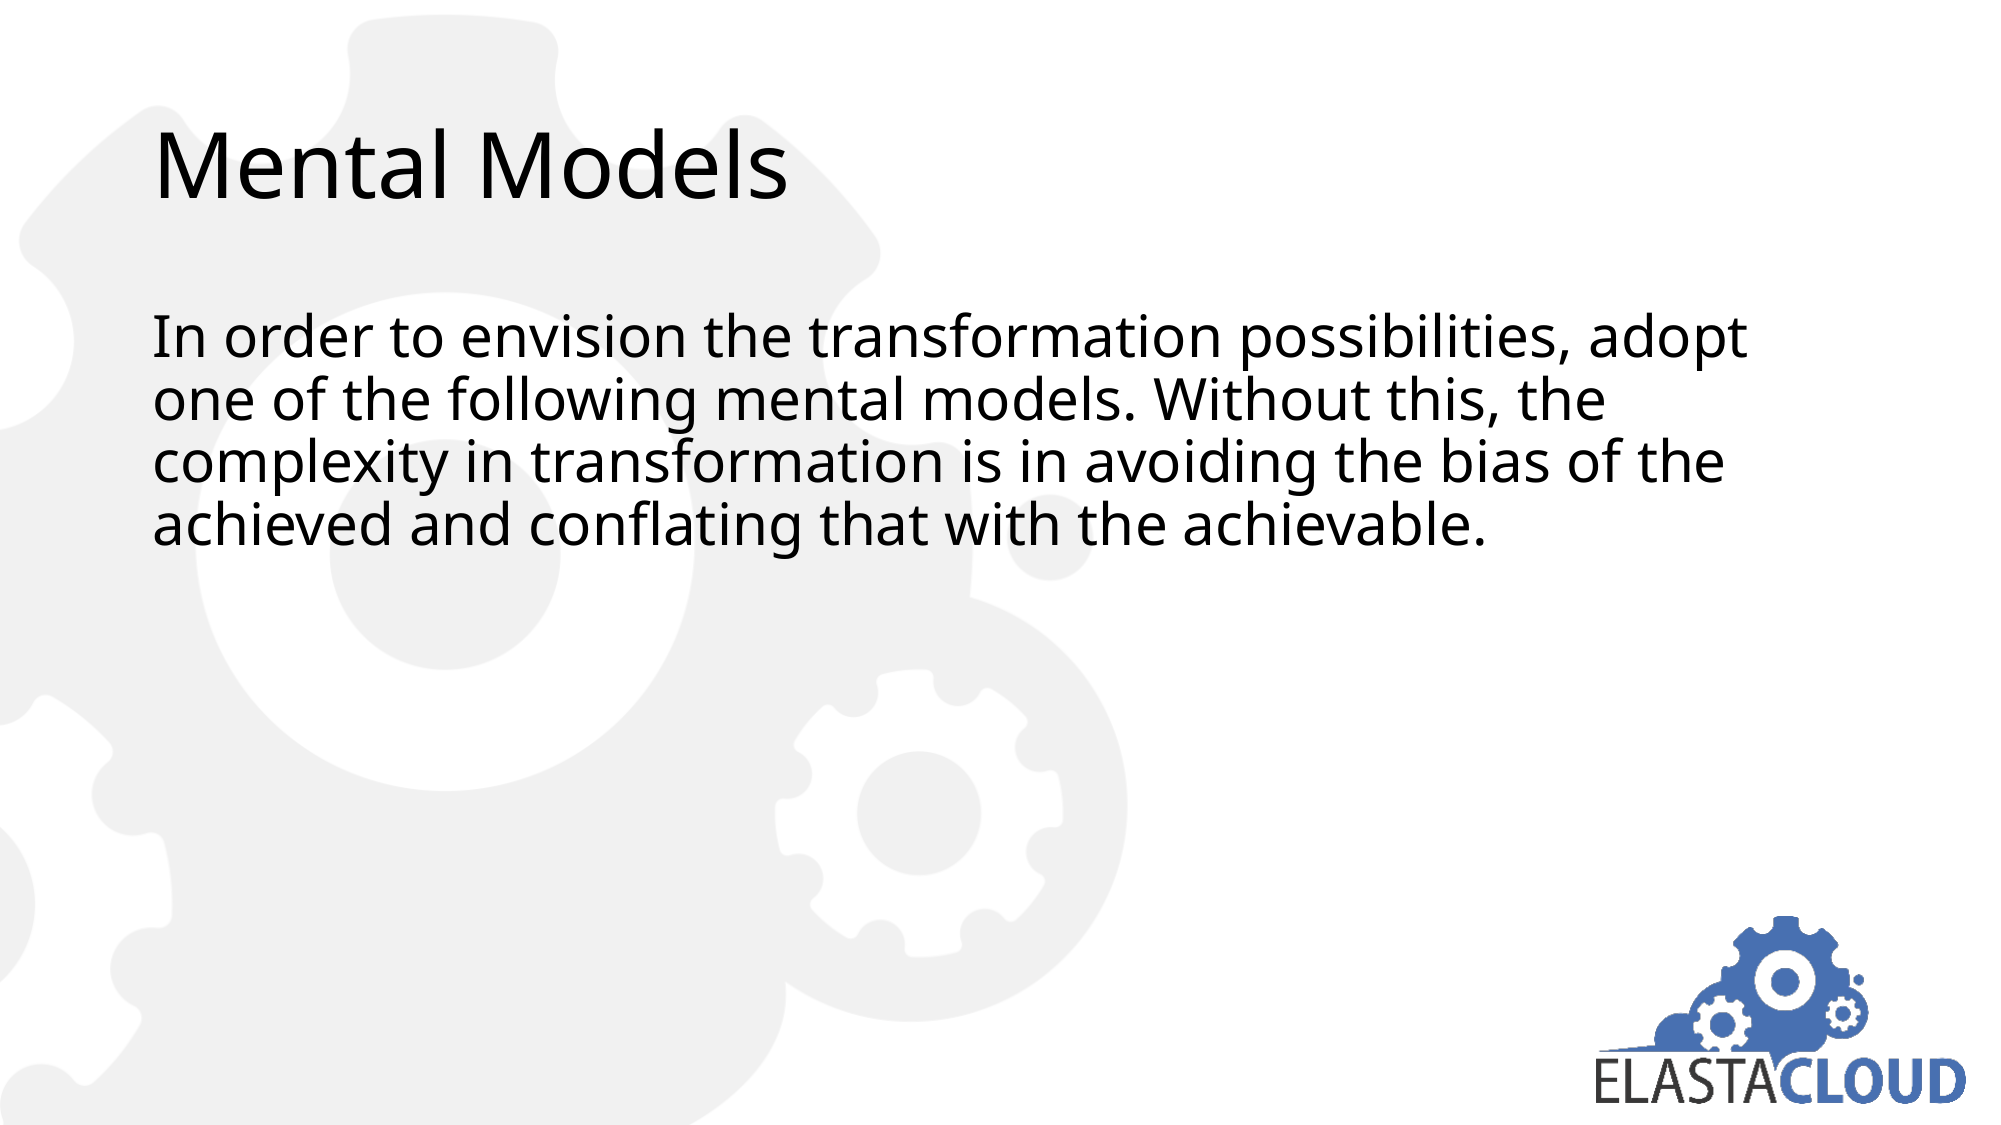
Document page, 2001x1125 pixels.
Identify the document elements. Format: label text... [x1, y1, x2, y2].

picture [1582, 910, 1975, 1117]
title Mental Models [137, 59, 1863, 278]
list In order to envision the transformation possibilities, adopt one of the following mental models. Without this, the complexity in transformation is in avoiding the bias of the achieved and conflating that with the achievable. [137, 299, 1863, 1092]
